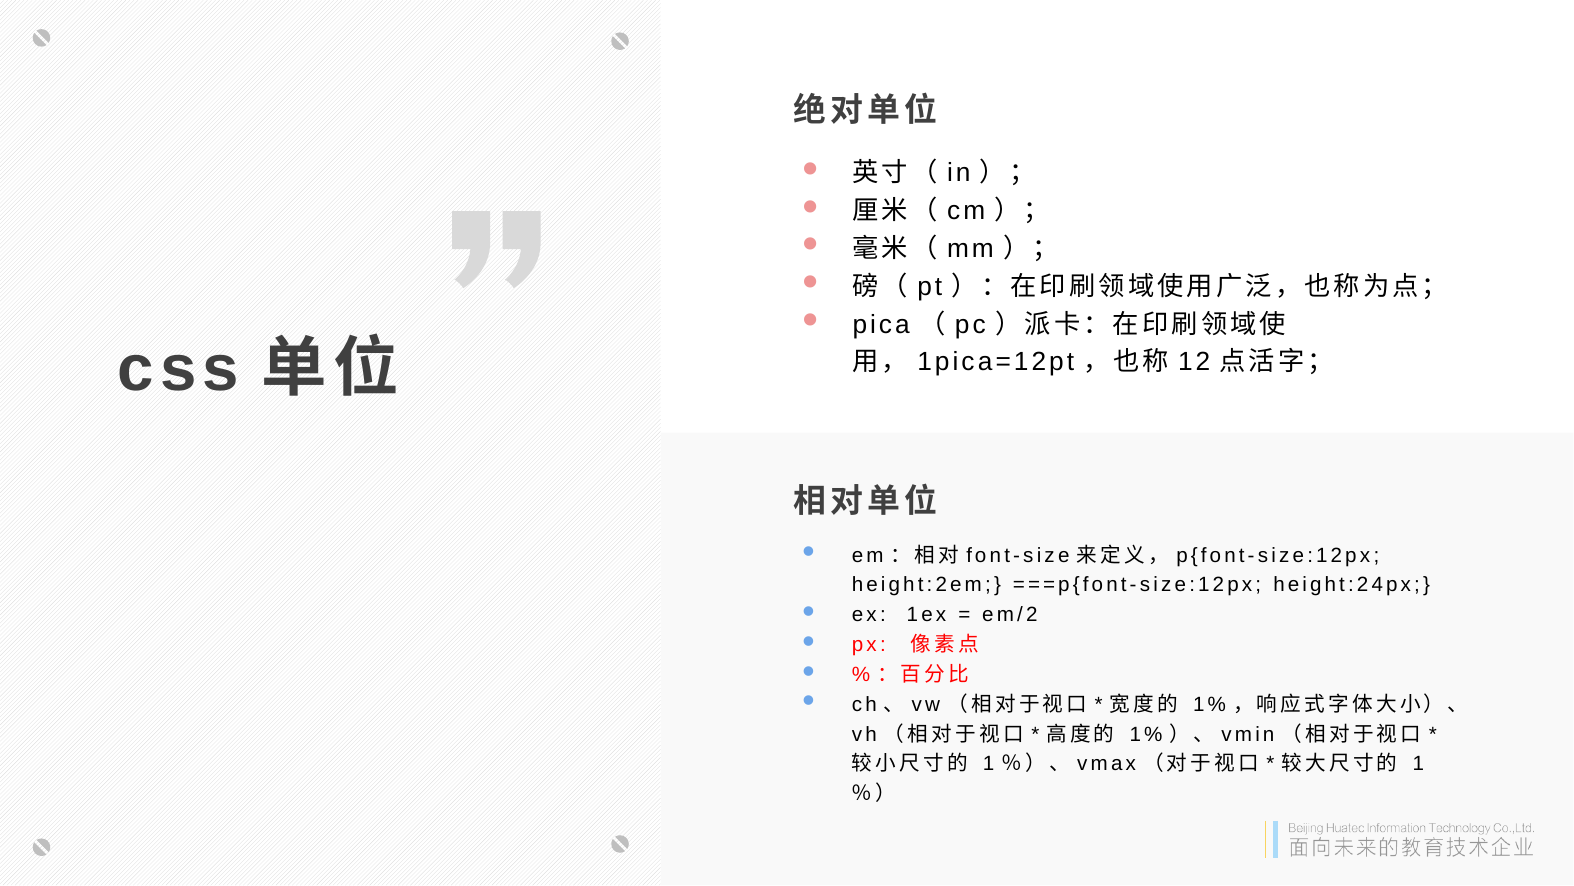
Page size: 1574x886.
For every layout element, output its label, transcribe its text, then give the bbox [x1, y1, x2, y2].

text_box 相对单位 [781, 466, 1475, 526]
text_box [662, 432, 1574, 886]
text_box 绝对单位 [781, 75, 1475, 135]
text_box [451, 210, 541, 289]
text_box [0, 0, 662, 886]
text_box [610, 834, 630, 854]
text_box 英寸（in）； 厘米（cm）； 毫米（mm）； 磅（pt）：在印刷领域使用广泛，也称为点； pica（pc）派卡：在印刷领域使用，1pica=12pt，也称12点活字； [781, 143, 1475, 403]
text_box [610, 31, 630, 52]
text_box em：相对font-size来定义，p{font-size:12px; height:2em;} ===p{font-size:12px; height:24px;} ex: 1ex = em/2 px: 像素点 %：百分比 ch、vw（相对于视口*宽度的 1%，响应式字体大小）、vh（相对于视口*高度的 1%）、vmin（相对于视口*较小尺寸的 1％）、vmax（对于视口*较大尺寸的 1％） [781, 530, 1475, 812]
text_box [31, 28, 52, 48]
text_box [31, 837, 52, 858]
text_box css单位 [105, 303, 555, 561]
